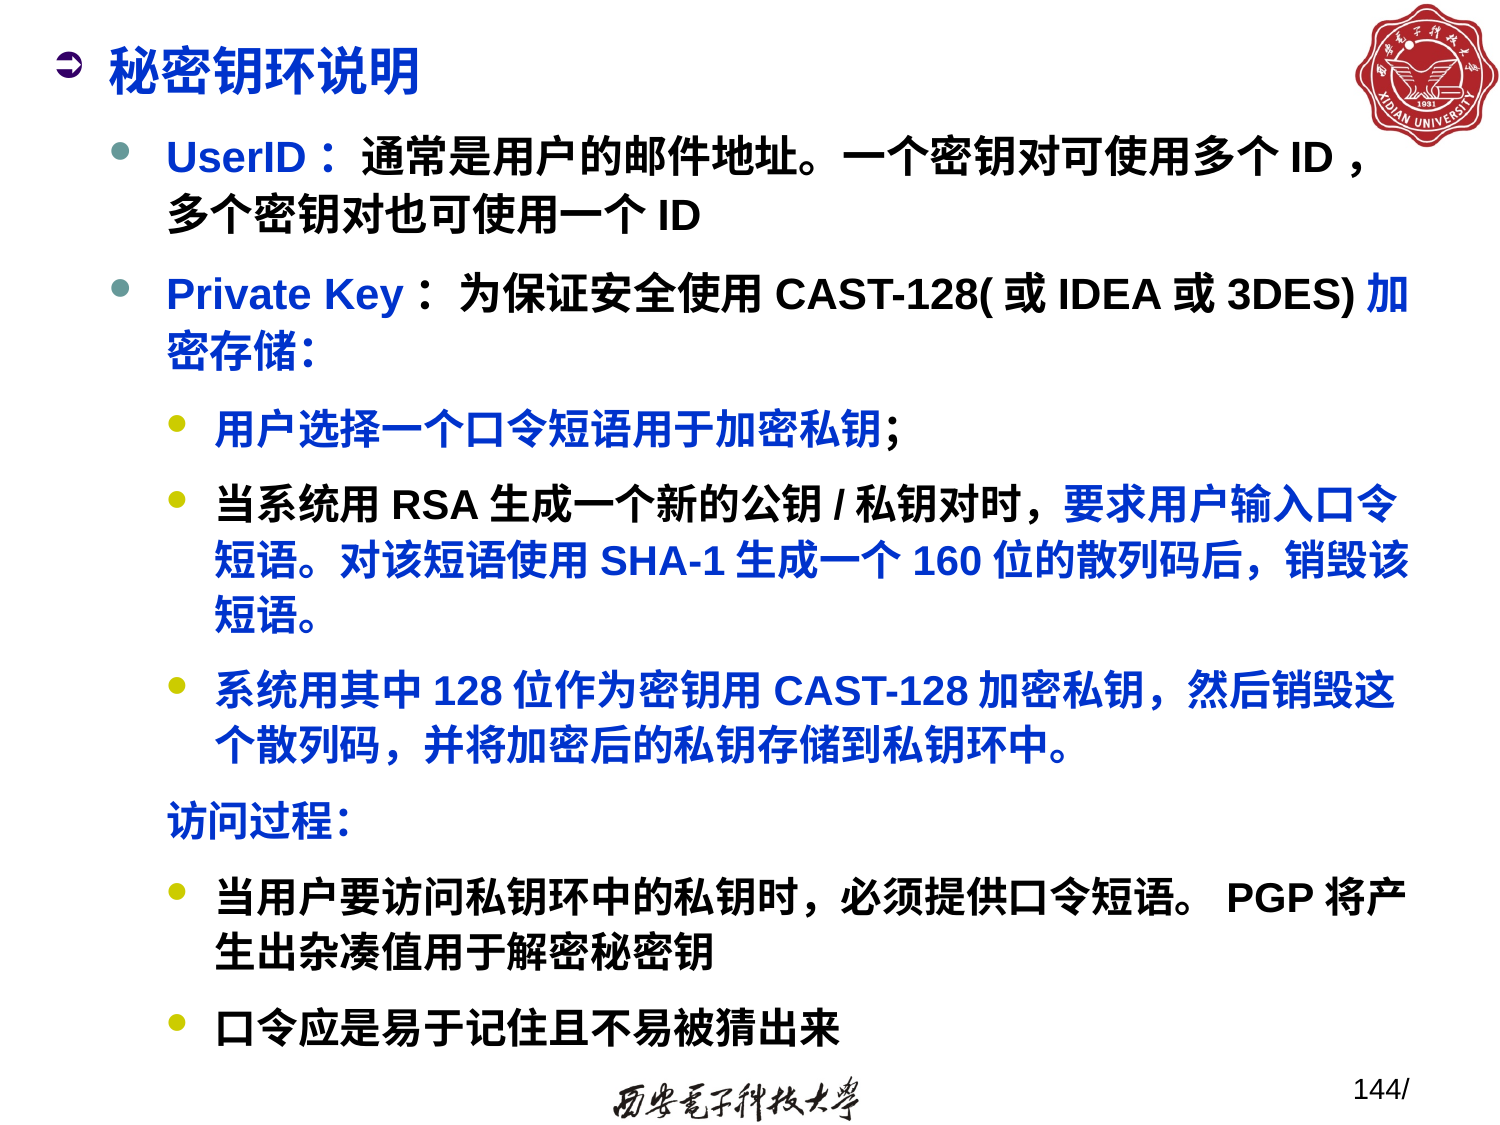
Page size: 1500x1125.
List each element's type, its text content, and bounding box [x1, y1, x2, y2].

picture [1350, 0, 1500, 150]
slide_number 144/ [1212, 1062, 1426, 1113]
picture [612, 1113, 863, 1125]
list 秘密钥环说明 UserID：通常是用户的邮件地址。一个密钥对可使用多个ID，多个密钥对也可使用一个ID Private Key：为保证安全使用CAST-128(或IDEA或3DES)加密存储： 用户选择一个口令短语用于加密私钥； 当系统用RSA生成一个新的公钥/私钥对时，要求用户输入口令短语。对该短语使用SHA-1生成一个160位的散列码后，销毁该短语。 系统用其中128位作为密钥用CAST-128加密私钥，然后销毁这个散列码，并将加密后的私钥存储到私钥环中。 访问过程： 当用户要访问私钥环中的私钥时，必须提供口令短语。PGP将产生出杂凑值用于解密秘密钥 口令应是易于记住且不易被猜出来 [37, 24, 1438, 1113]
